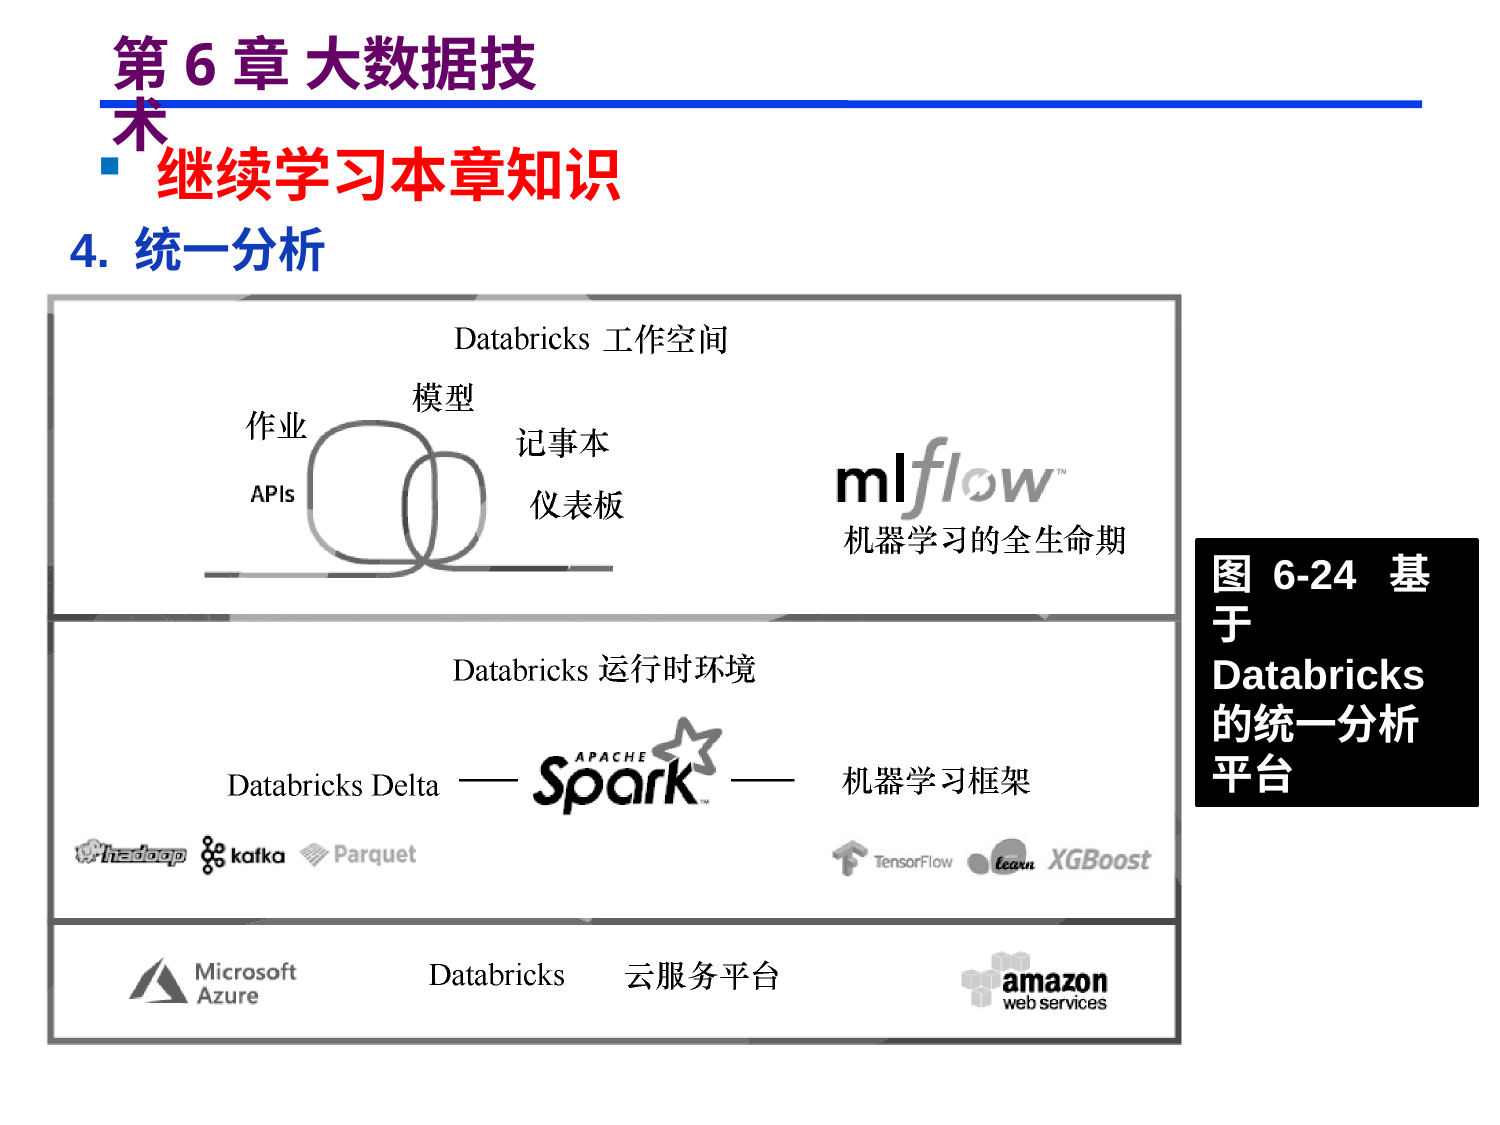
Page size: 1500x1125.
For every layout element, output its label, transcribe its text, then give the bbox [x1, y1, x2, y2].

text_box 继续学习本章知识 [81, 131, 942, 207]
picture [6, 290, 1205, 1049]
text_box 4. 统一分析 [26, 210, 1397, 284]
title 第6章 大数据技术 [100, 32, 593, 131]
text_box 图 6-24 基于 Databricks 的统一分析平台 [1210, 538, 1479, 807]
